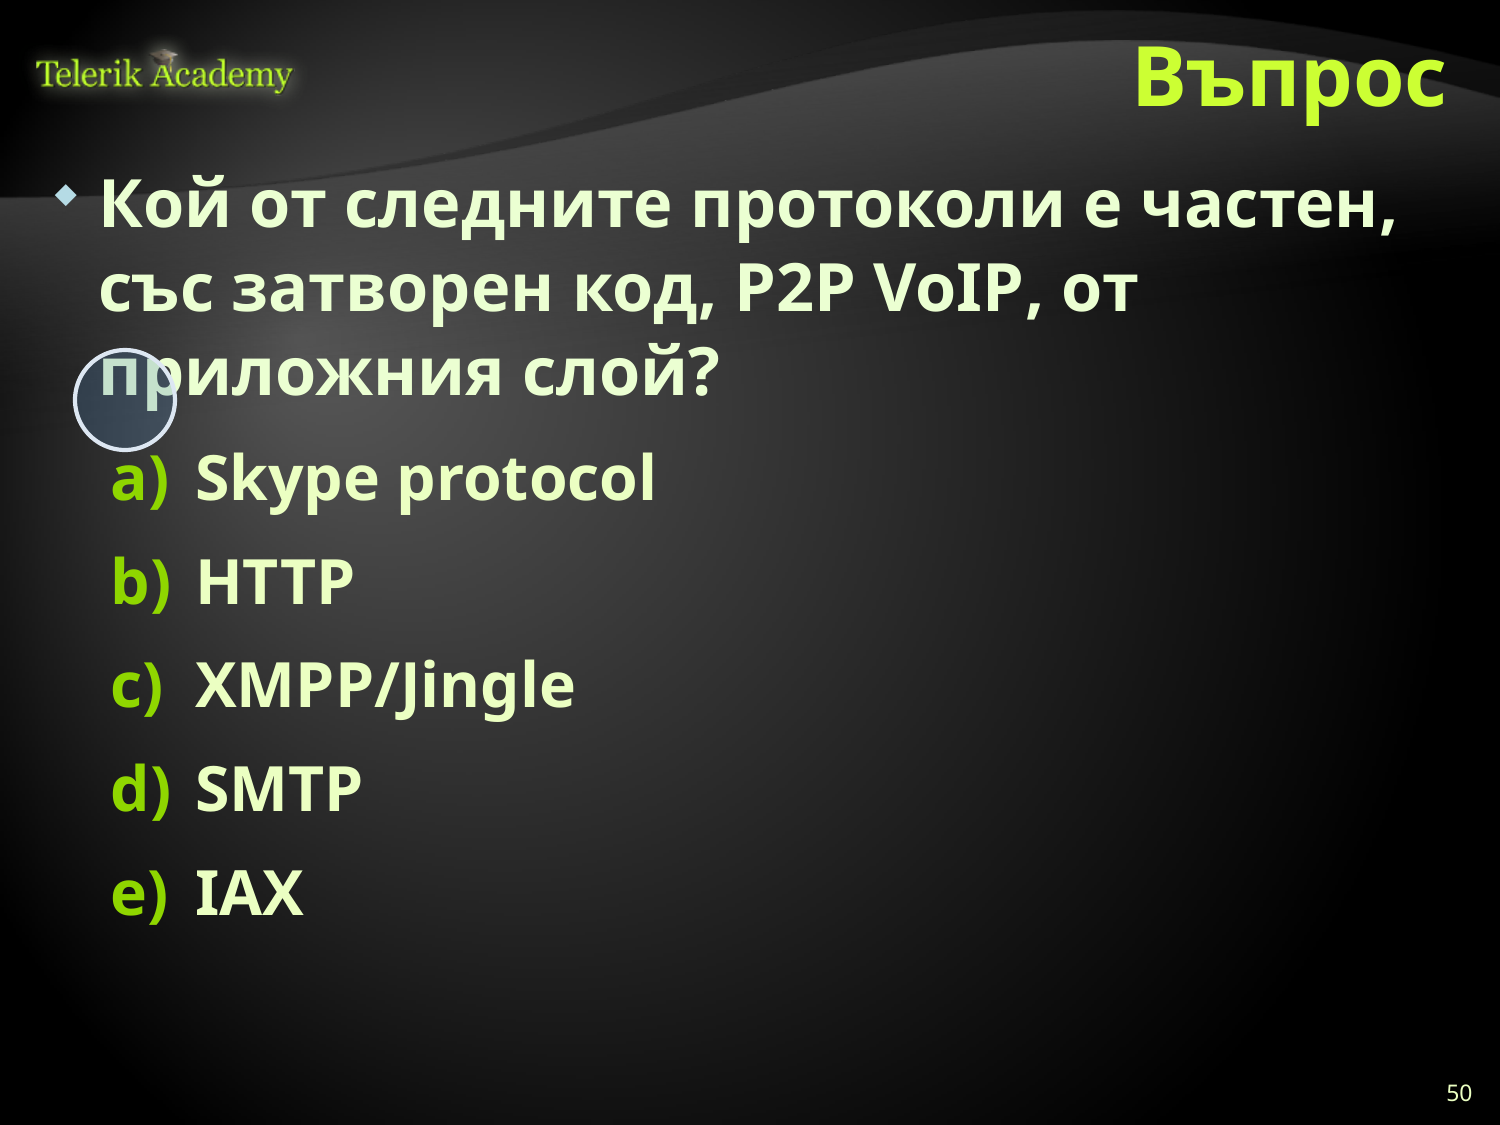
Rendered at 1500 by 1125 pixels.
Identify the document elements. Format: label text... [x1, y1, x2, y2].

slide_number 50 [1412, 1074, 1488, 1113]
picture [0, 0, 1500, 1125]
list Кой от следните протоколи е частен, със затворен код, P2P VoIP, от приложния слой? Skype protocol HTTP XMPP/Jingle SMTP IAX [37, 149, 1463, 1075]
text_box [72, 347, 178, 453]
title Въпрос [300, 12, 1463, 149]
